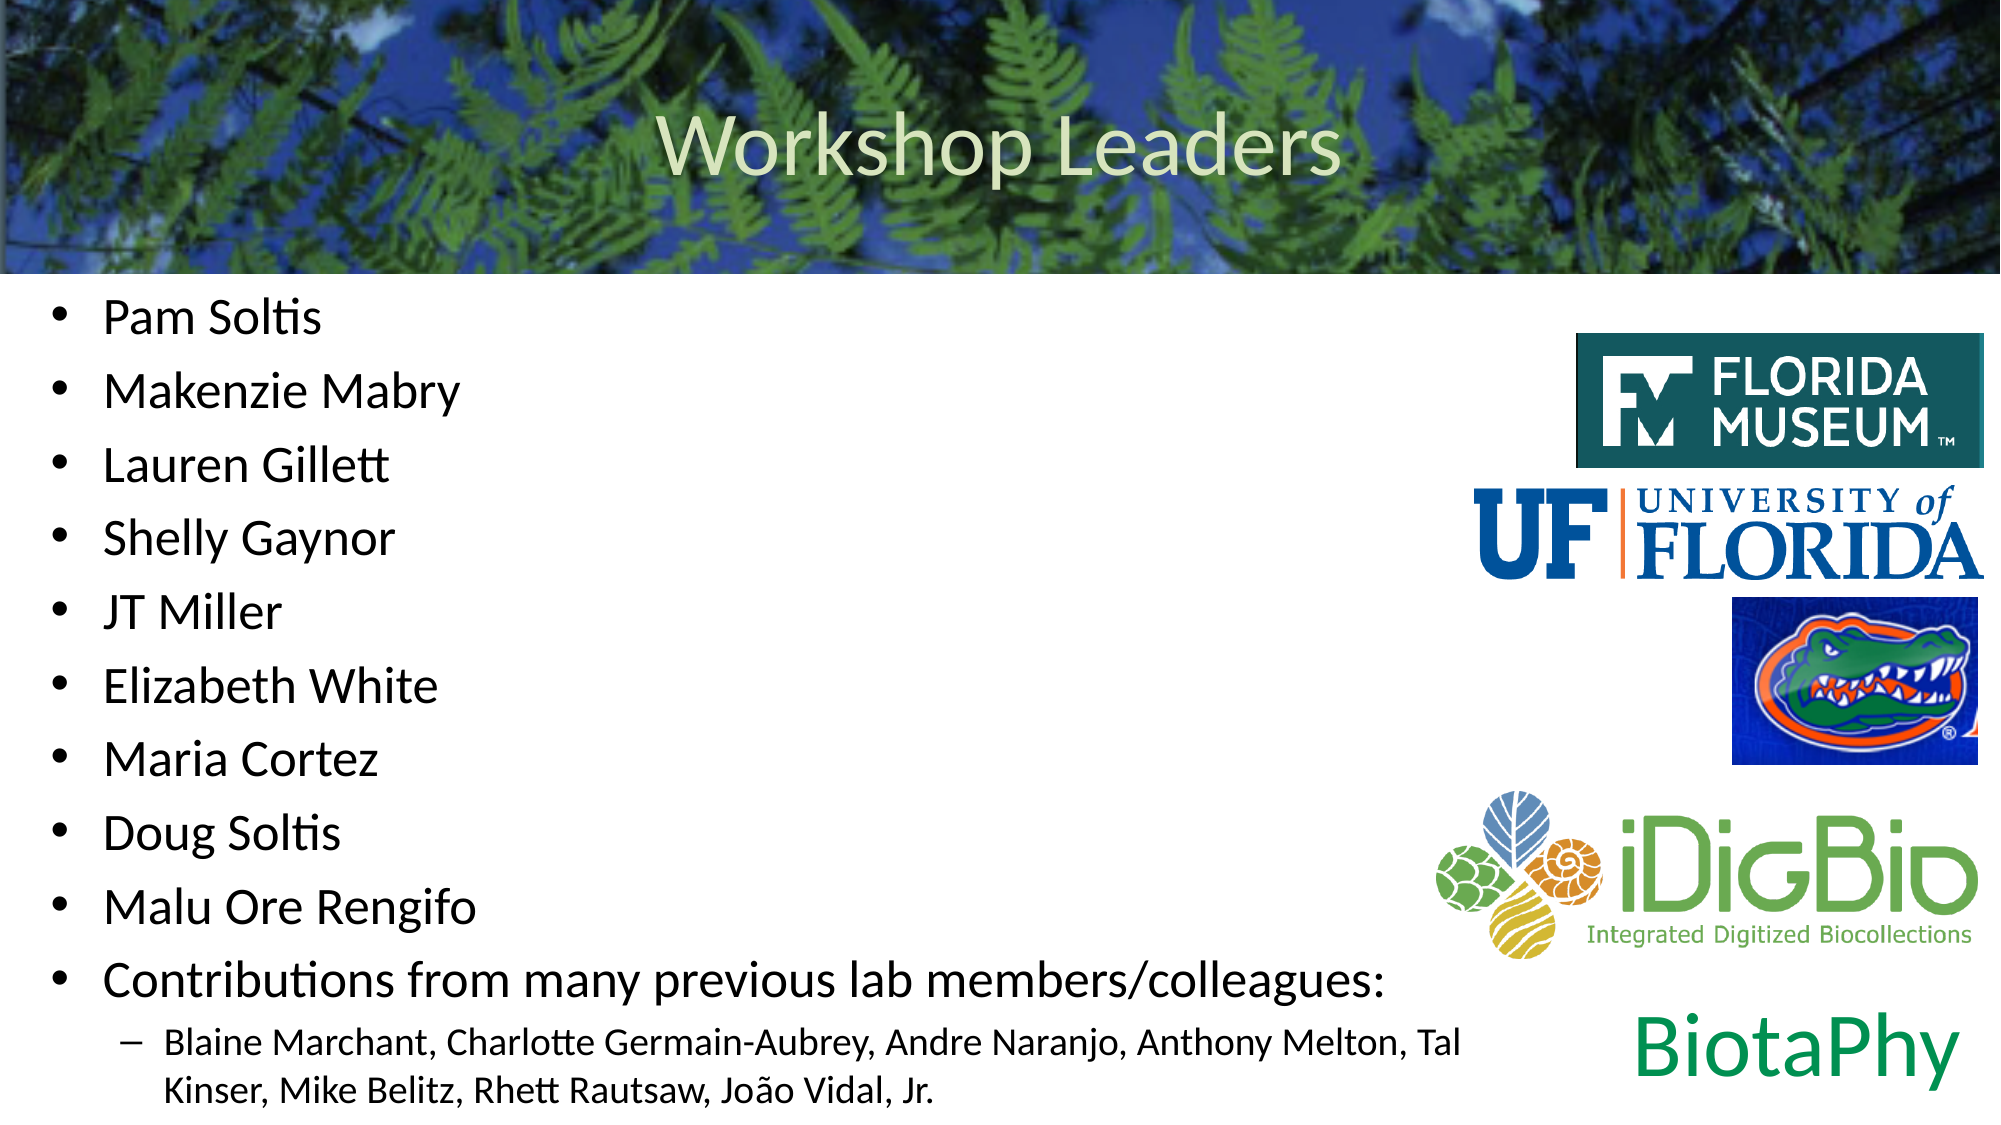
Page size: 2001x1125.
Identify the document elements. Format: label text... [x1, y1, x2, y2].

text_box BiotaPhy [1617, 976, 1976, 1102]
picture [1436, 791, 1978, 959]
list Pam Soltis Makenzie Mabry Lauren Gillett Shelly Gaynor JT Miller Elizabeth White Maria Cortez Doug Soltis Malu Ore Rengifo Contributions from many previous lab members/colleagues: Blaine Marchant, Charlotte Germain-Aubrey, Andre Naranjo, Anthony Melton, Tal Kinser, Mike Belitz, Rhett Rautsaw, João Vidal, Jr. [35, 285, 1577, 1125]
picture [1576, 333, 1984, 468]
picture [1473, 485, 1985, 580]
picture [1731, 597, 1978, 765]
picture [0, 0, 2000, 274]
